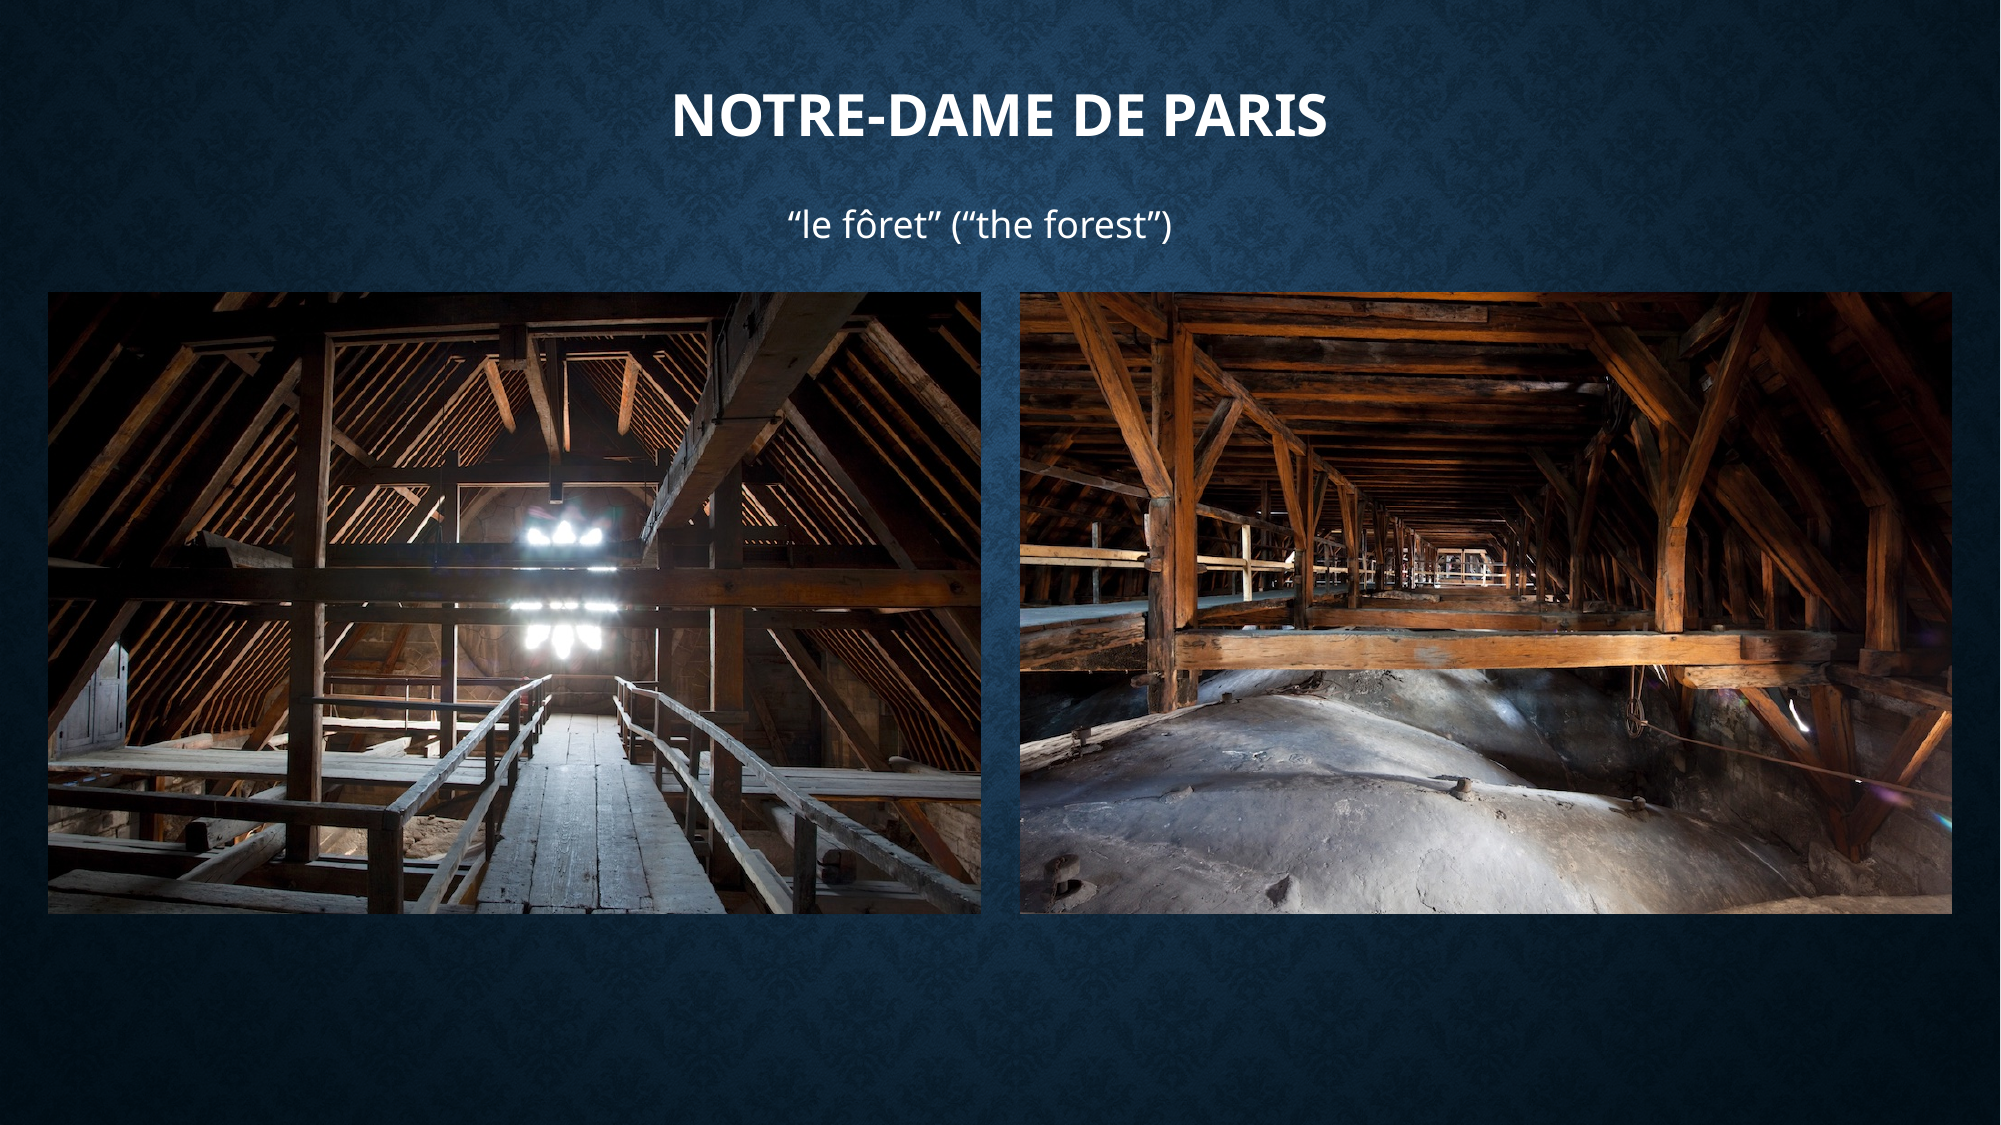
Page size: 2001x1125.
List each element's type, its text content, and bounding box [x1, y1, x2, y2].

picture [47, 291, 981, 915]
title Notre-Dame de Paris [143, 32, 1857, 157]
text_box “le fôret” (“the forest”) [773, 193, 1188, 254]
picture [1019, 291, 1952, 914]
